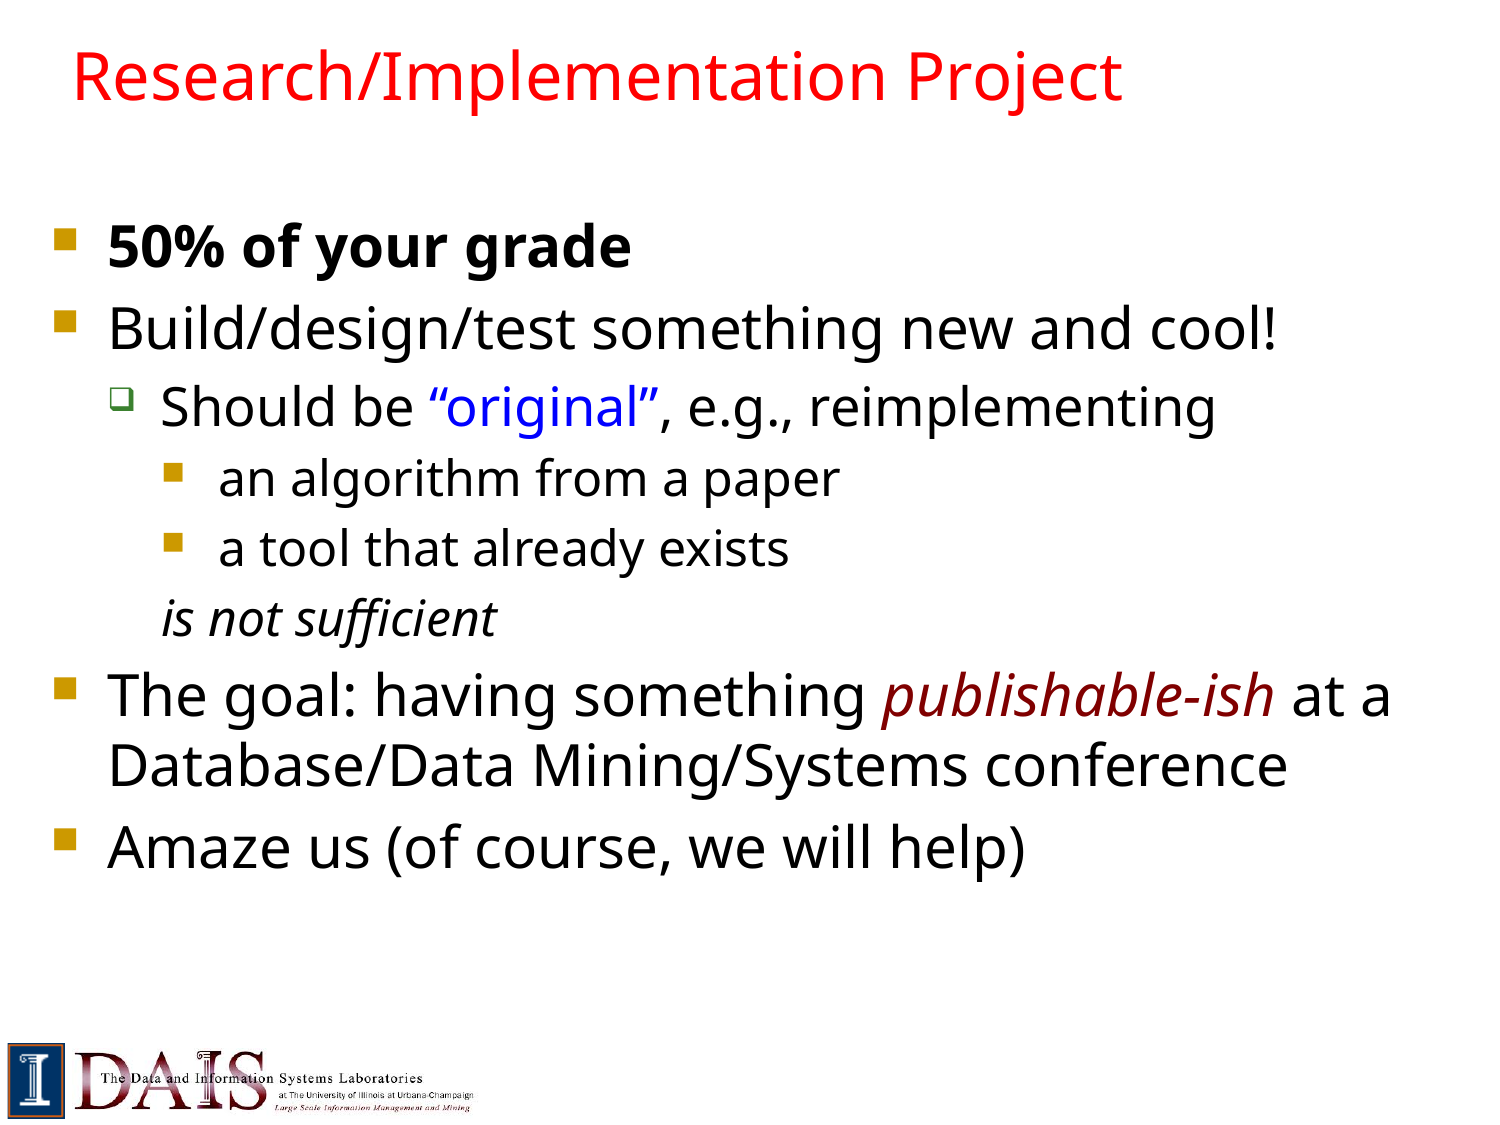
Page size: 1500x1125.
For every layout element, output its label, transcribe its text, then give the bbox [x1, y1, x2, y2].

title Research/Implementation Project [56, 26, 1457, 159]
picture [72, 1048, 482, 1119]
picture [7, 1043, 65, 1119]
list 50% of your grade Build/design/test something new and cool! Should be “original”, e.g., reimplementing an algorithm from a paper a tool that already exists is not sufficient The goal: having something publishable-ish at a Database/Data Mining/Systems conference Amaze us (of course, we will help) [35, 201, 1460, 967]
